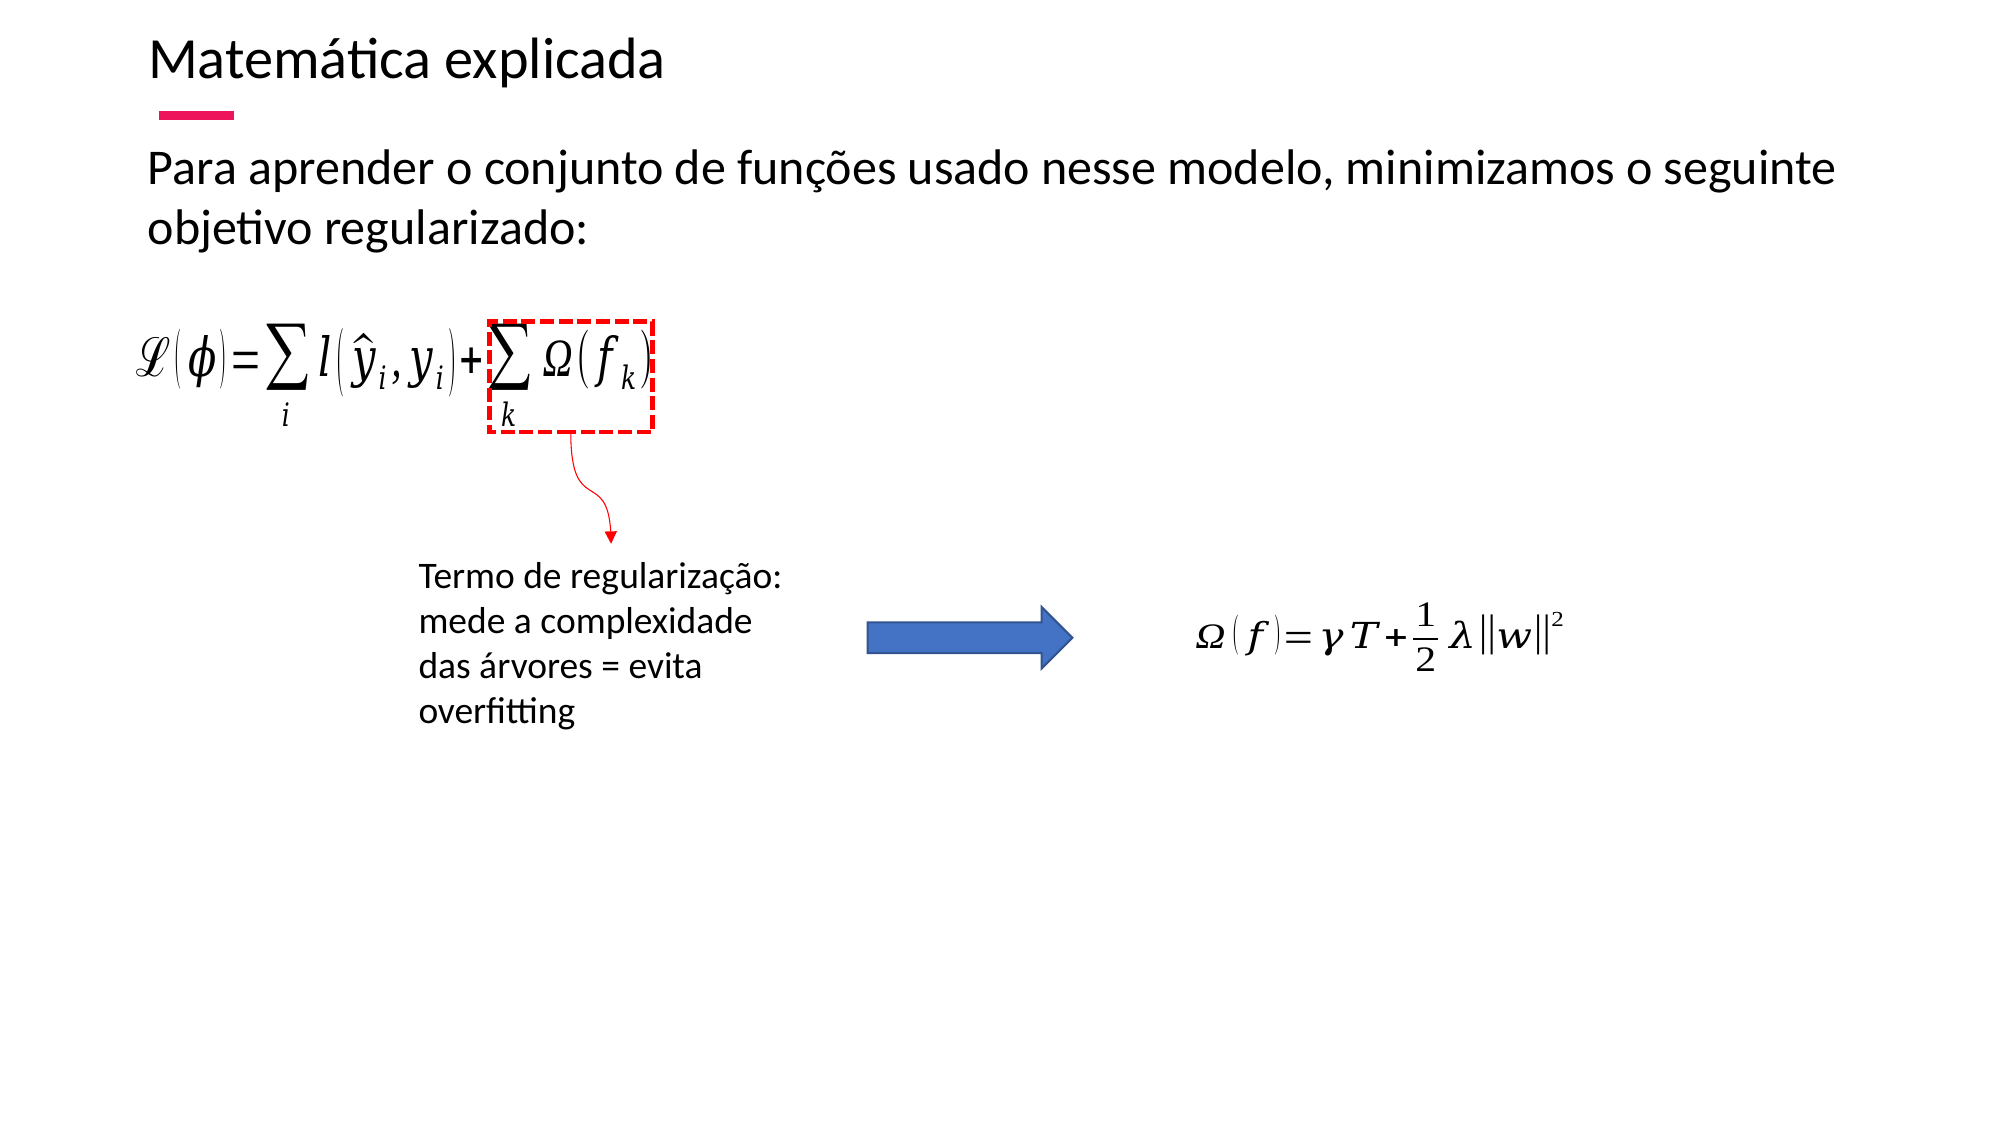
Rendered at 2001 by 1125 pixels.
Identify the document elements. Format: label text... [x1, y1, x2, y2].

text_box Matemática explicada [133, 13, 1132, 99]
text_box Para aprender o conjunto de funções usado nesse modelo, minimizamos o seguinte objetivo regularizado: [133, 126, 1955, 262]
text_box Termo de regularização: mede a complexidade das árvores = evita overfitting [403, 543, 819, 739]
text_box [866, 604, 1074, 672]
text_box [535, 467, 647, 508]
text_box [488, 321, 653, 433]
